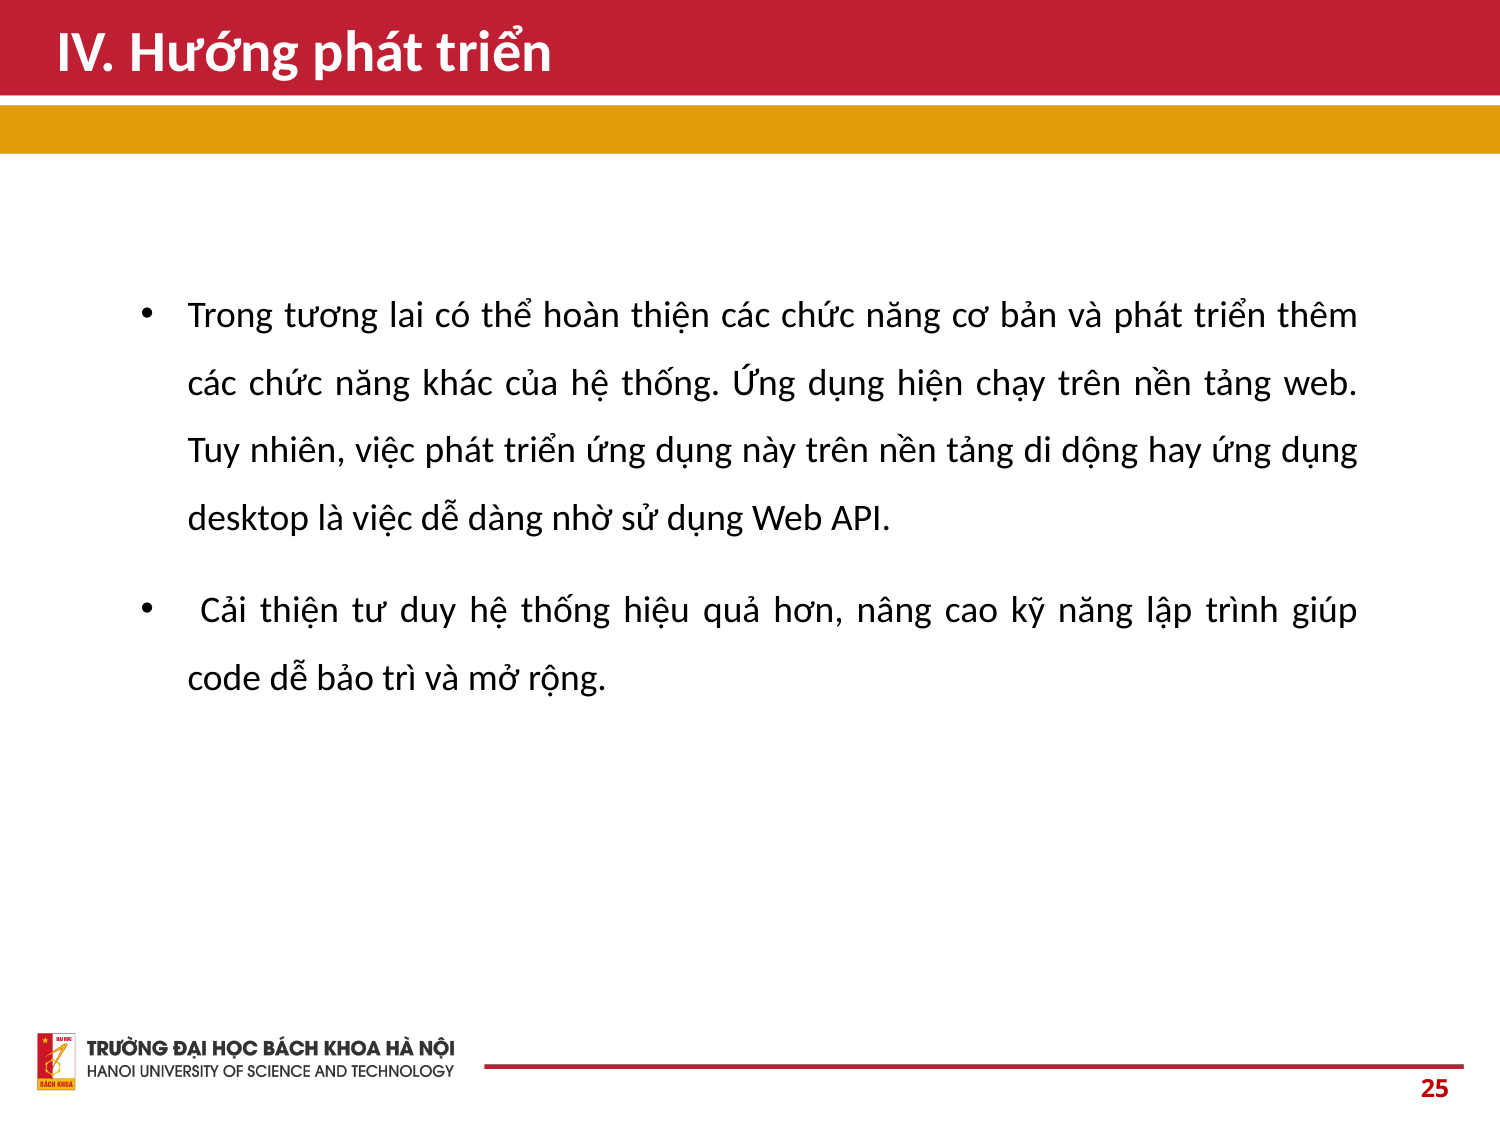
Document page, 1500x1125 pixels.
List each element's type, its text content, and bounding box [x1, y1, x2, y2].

slide_number 25 [1126, 1065, 1464, 1125]
text_box Trong tương lai có thể hoàn thiện các chức năng cơ bản và phát triển thêm các chức năng khác của hệ thống. Ứng dụng hiện chạy trên nền tảng web. Tuy nhiên, việc phát triển ứng dụng này trên nền tảng di dộng hay ứng dụng desktop là việc dễ dàng nhờ sử dụng Web API. Cải thiện tư duy hệ thống hiệu quả hơn, nâng cao kỹ năng lập trình giúp code dễ bảo trì và mở rộng. [125, 260, 1375, 706]
title IV. Hướng phát triển [41, 13, 1459, 85]
picture [0, 0, 1500, 1125]
